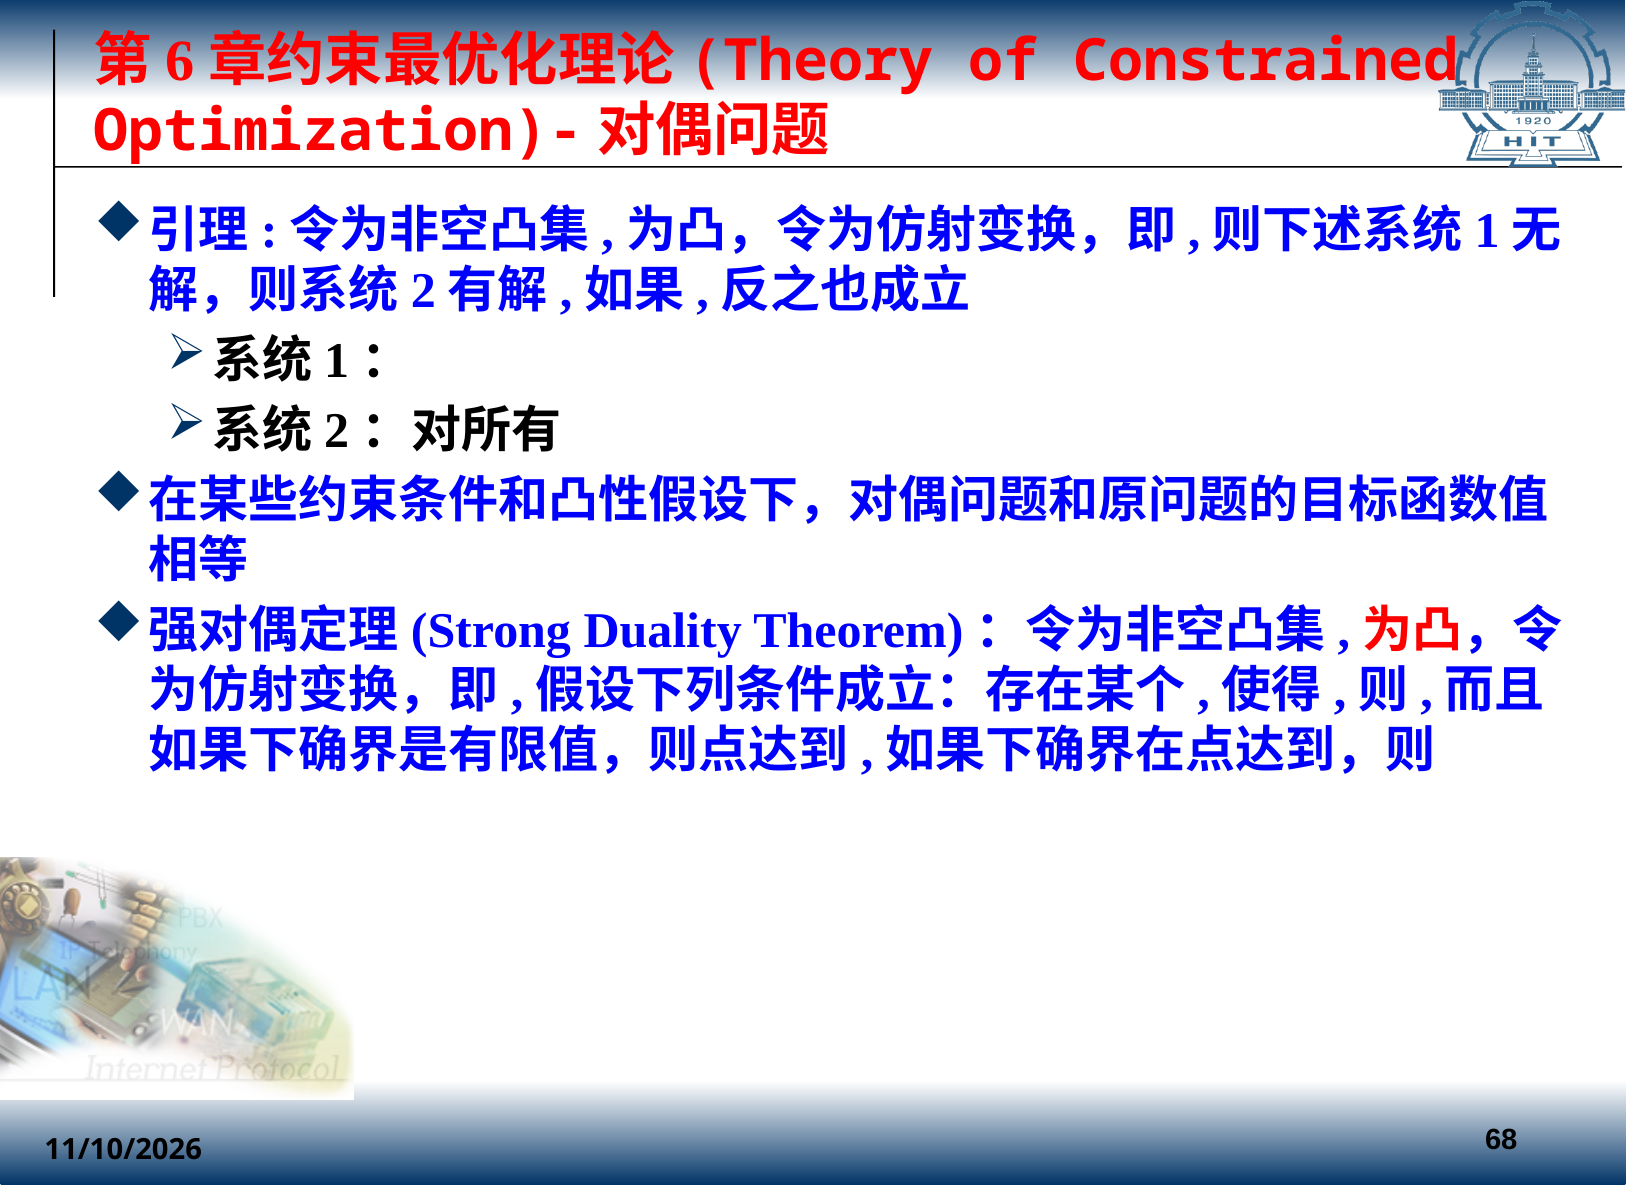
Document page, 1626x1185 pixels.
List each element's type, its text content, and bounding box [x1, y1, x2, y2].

picture [1438, 1, 1626, 167]
picture [0, 857, 354, 1100]
title 第6章约束最优化理论(Theory of Constrained Optimization)-对偶问题 [78, 29, 1498, 155]
